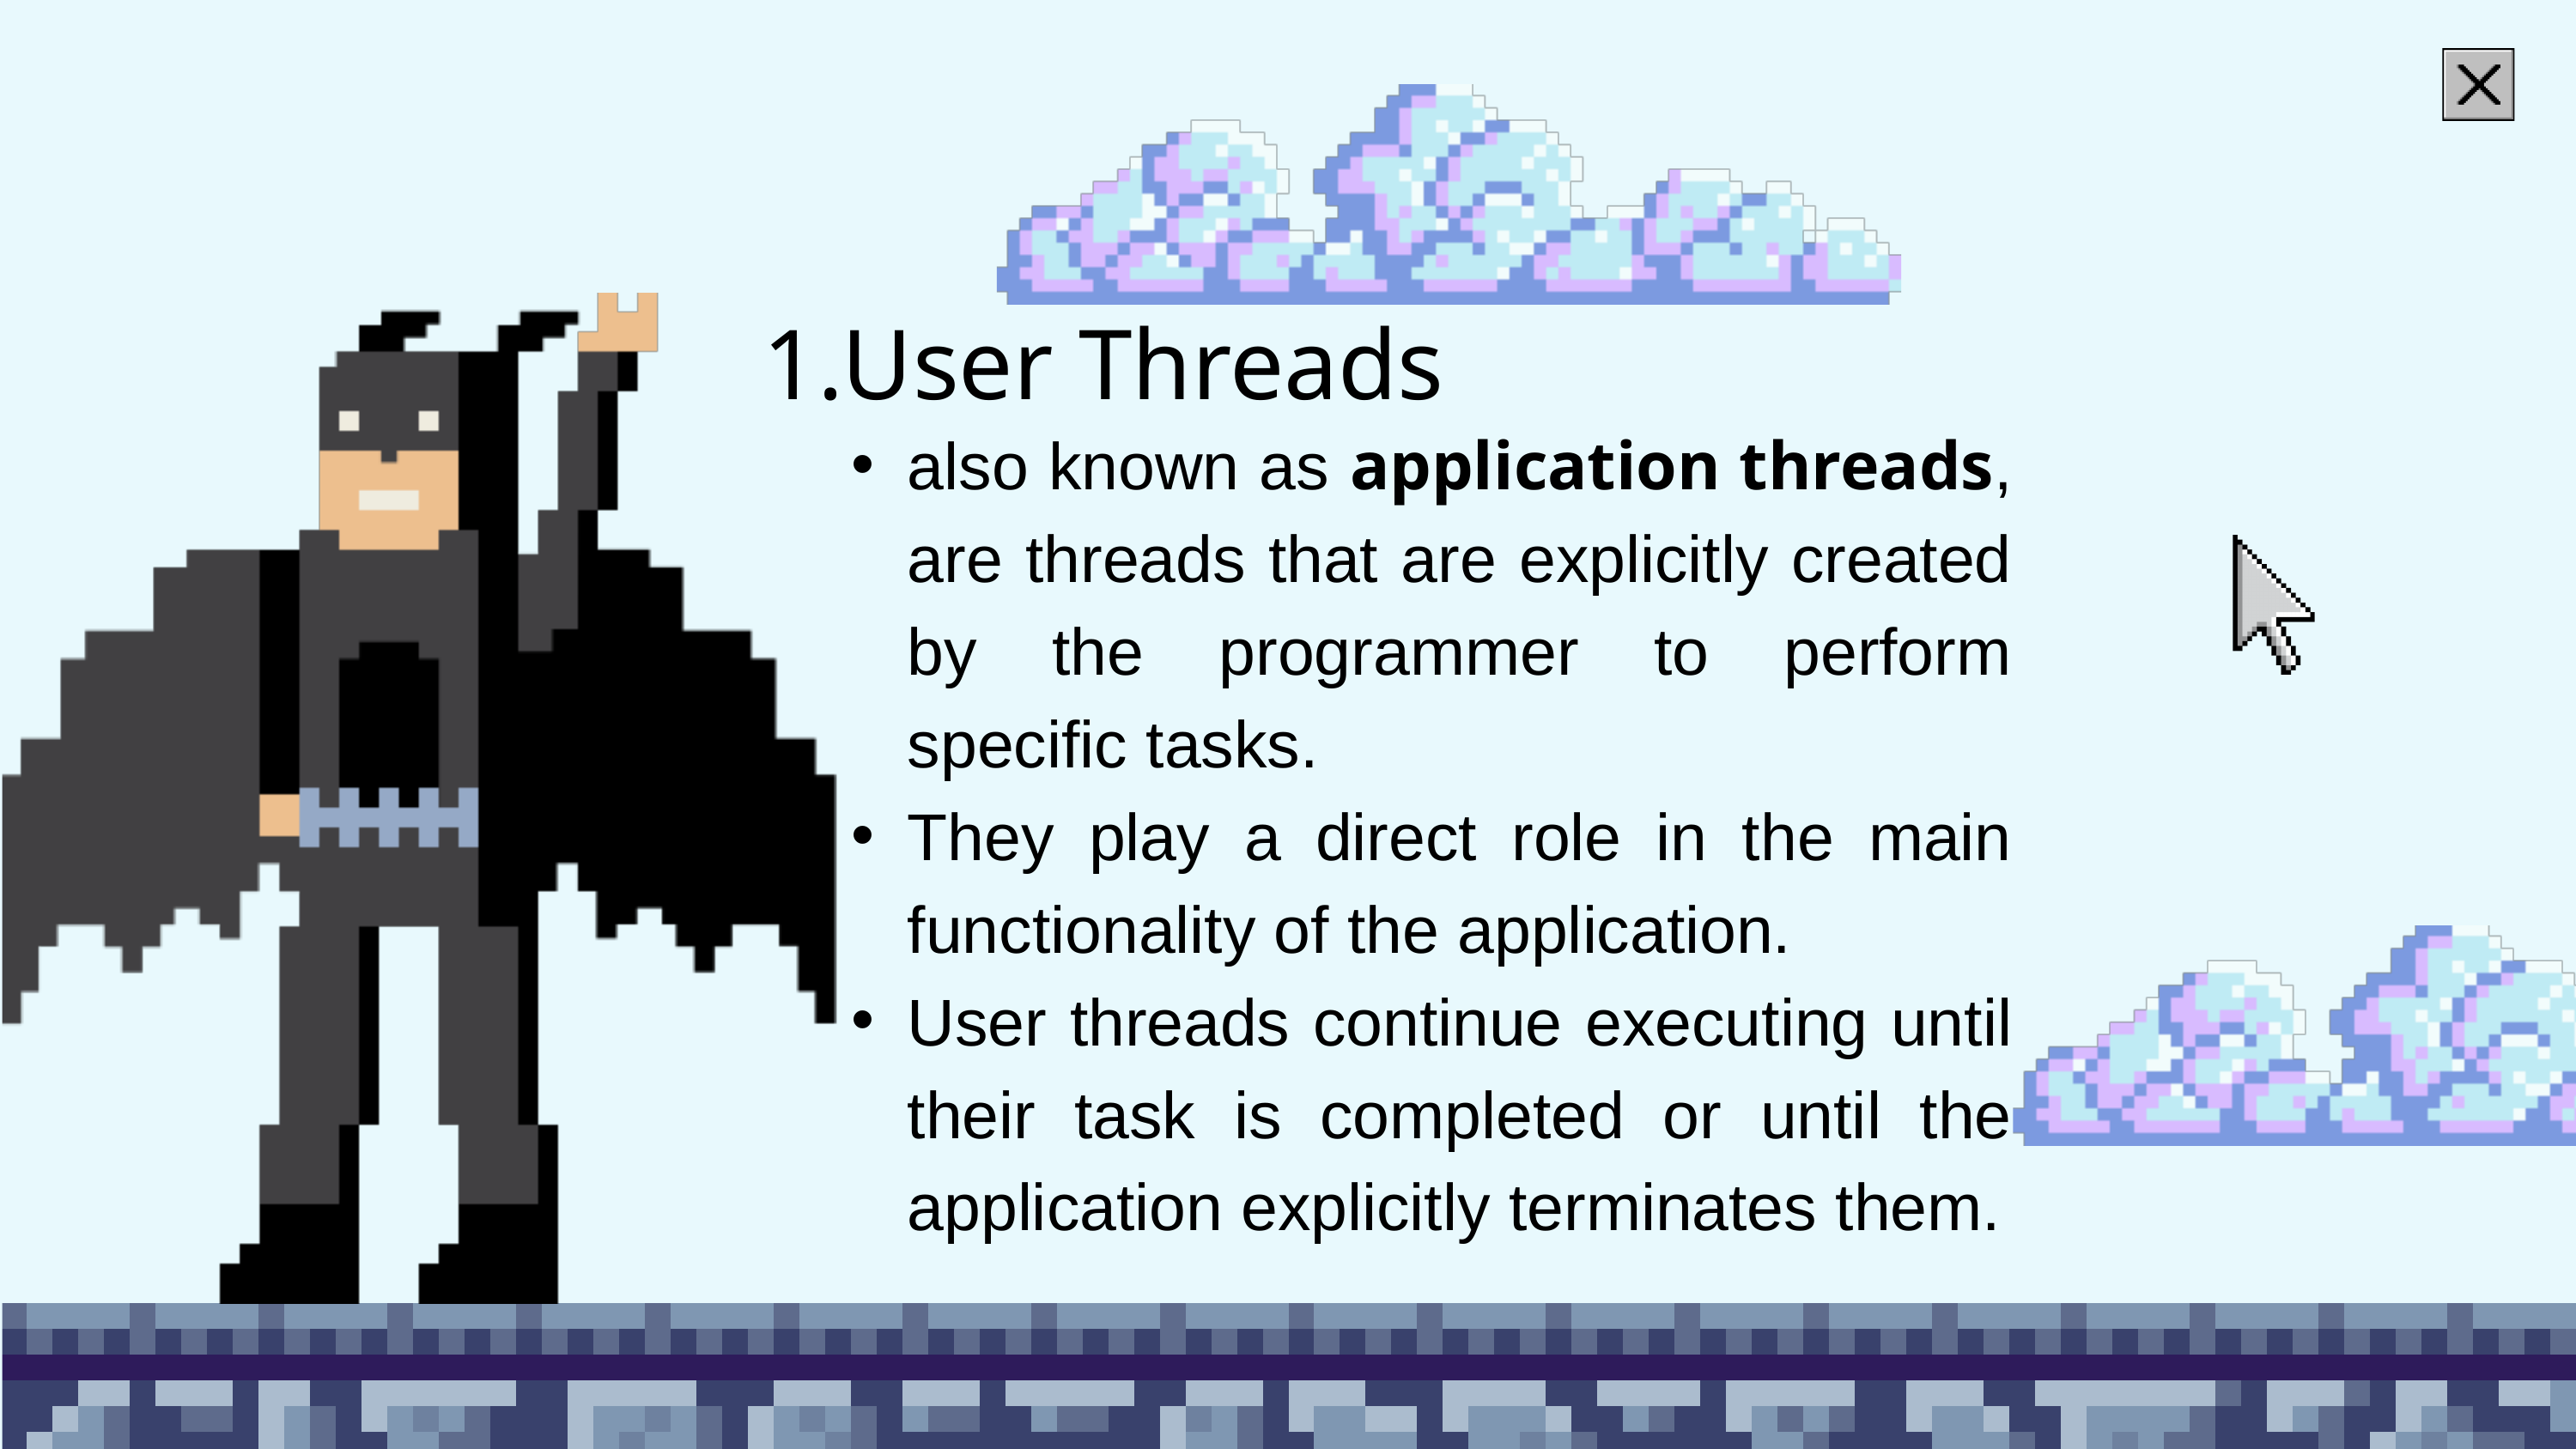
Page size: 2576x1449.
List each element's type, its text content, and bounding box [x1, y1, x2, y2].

text_box [2013, 925, 2576, 1146]
text_box 1.User Threads [762, 303, 2479, 536]
text_box [2, 293, 837, 1304]
text_box [2, 1303, 2576, 1449]
text_box also known as application threads, are threads that are explicitly created by the programmer to perform specific tasks. They play a direct role in the main functionality of the application. User threads continue executing until their task is completed or until the application explicitly terminates them. [794, 536, 2014, 1245]
text_box [2442, 48, 2515, 121]
text_box [2233, 535, 2315, 675]
text_box [996, 84, 1902, 303]
